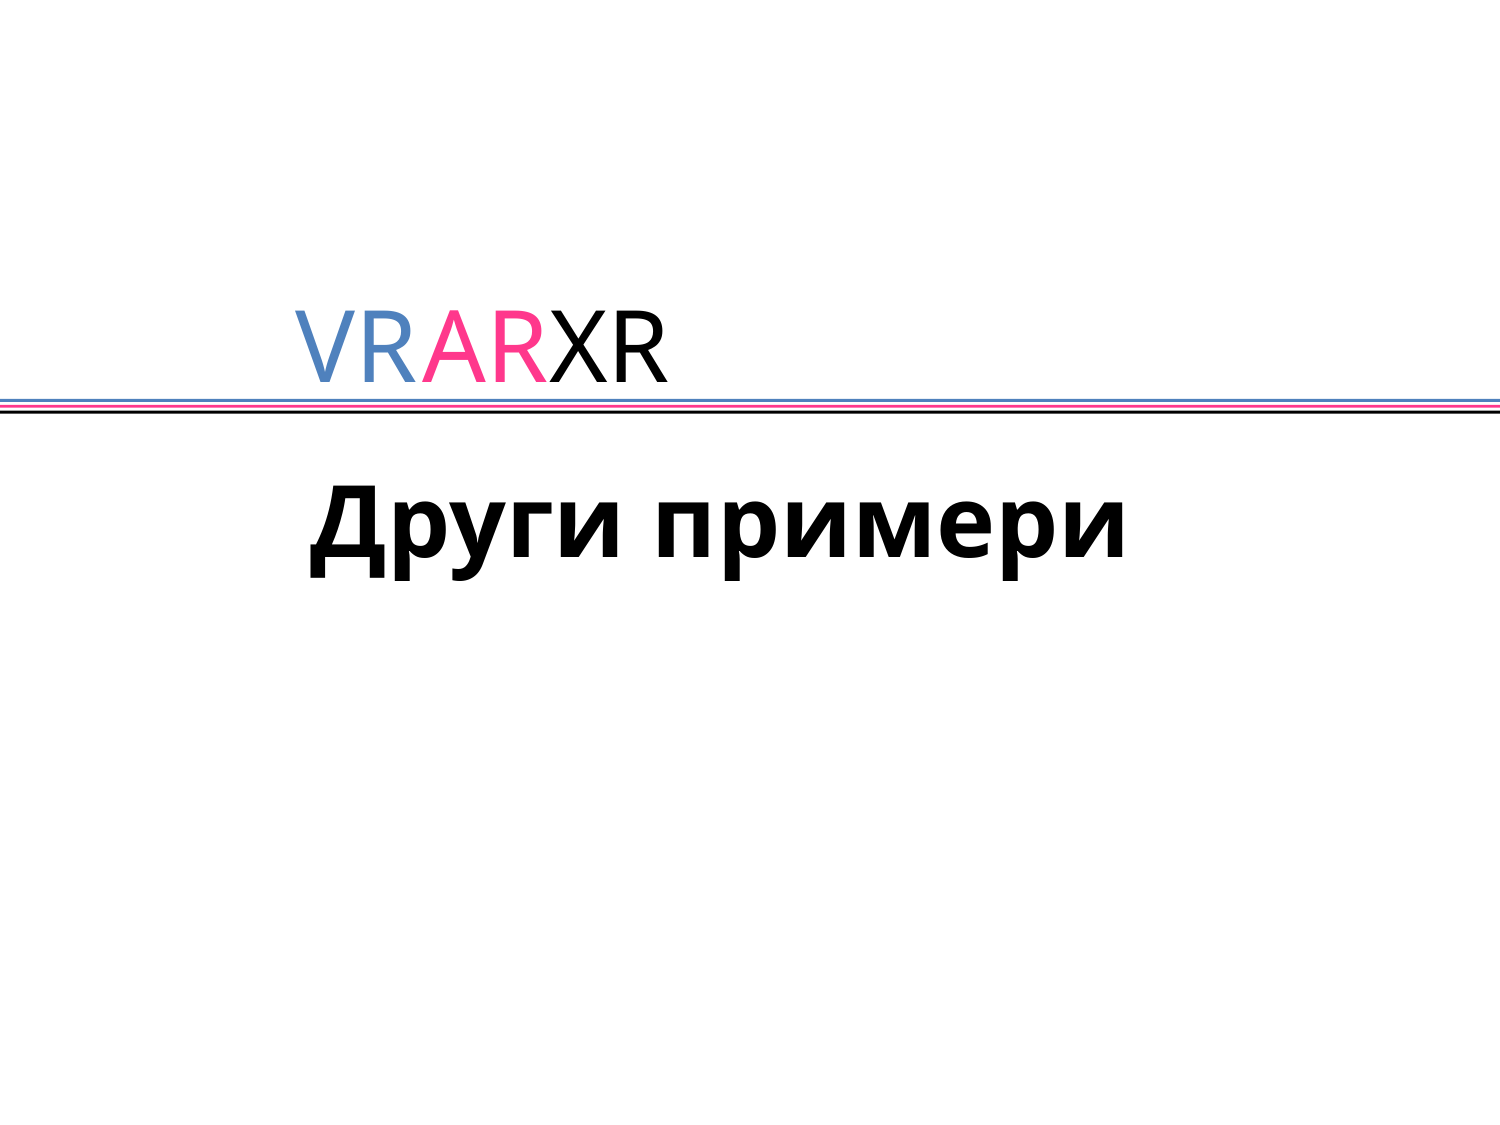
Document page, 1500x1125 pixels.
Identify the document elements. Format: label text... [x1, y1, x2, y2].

list Други примери [295, 450, 1450, 563]
